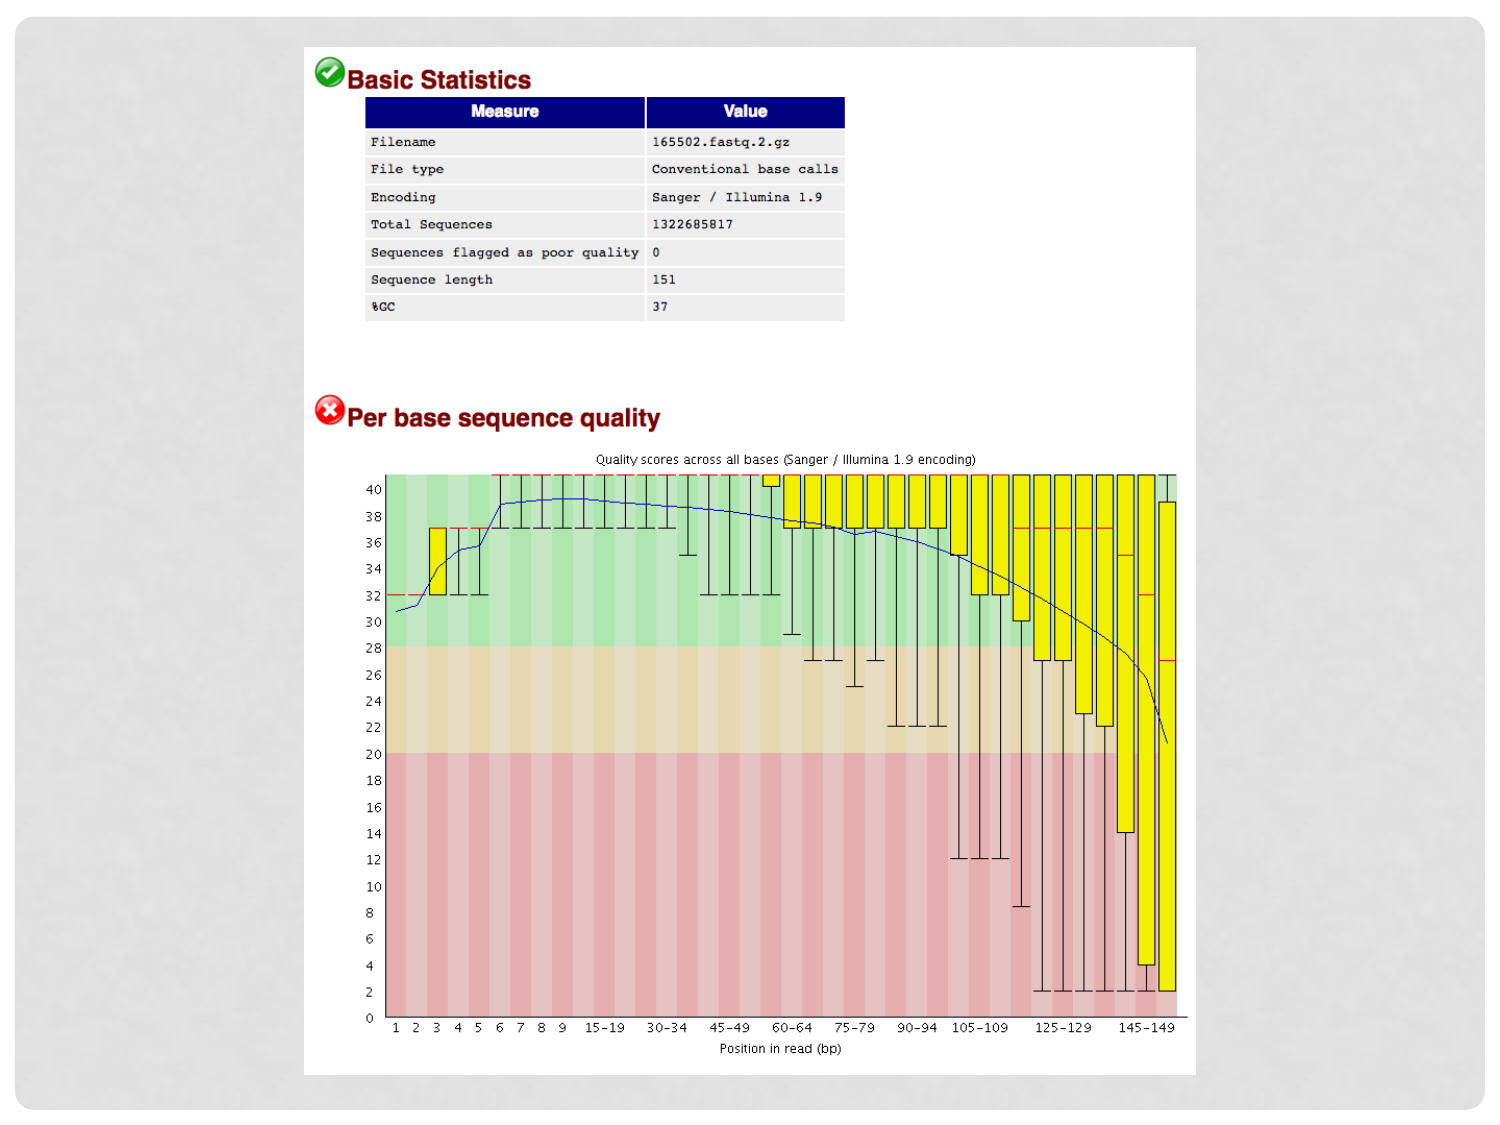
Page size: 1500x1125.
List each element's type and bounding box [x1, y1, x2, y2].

picture [303, 47, 1197, 1076]
